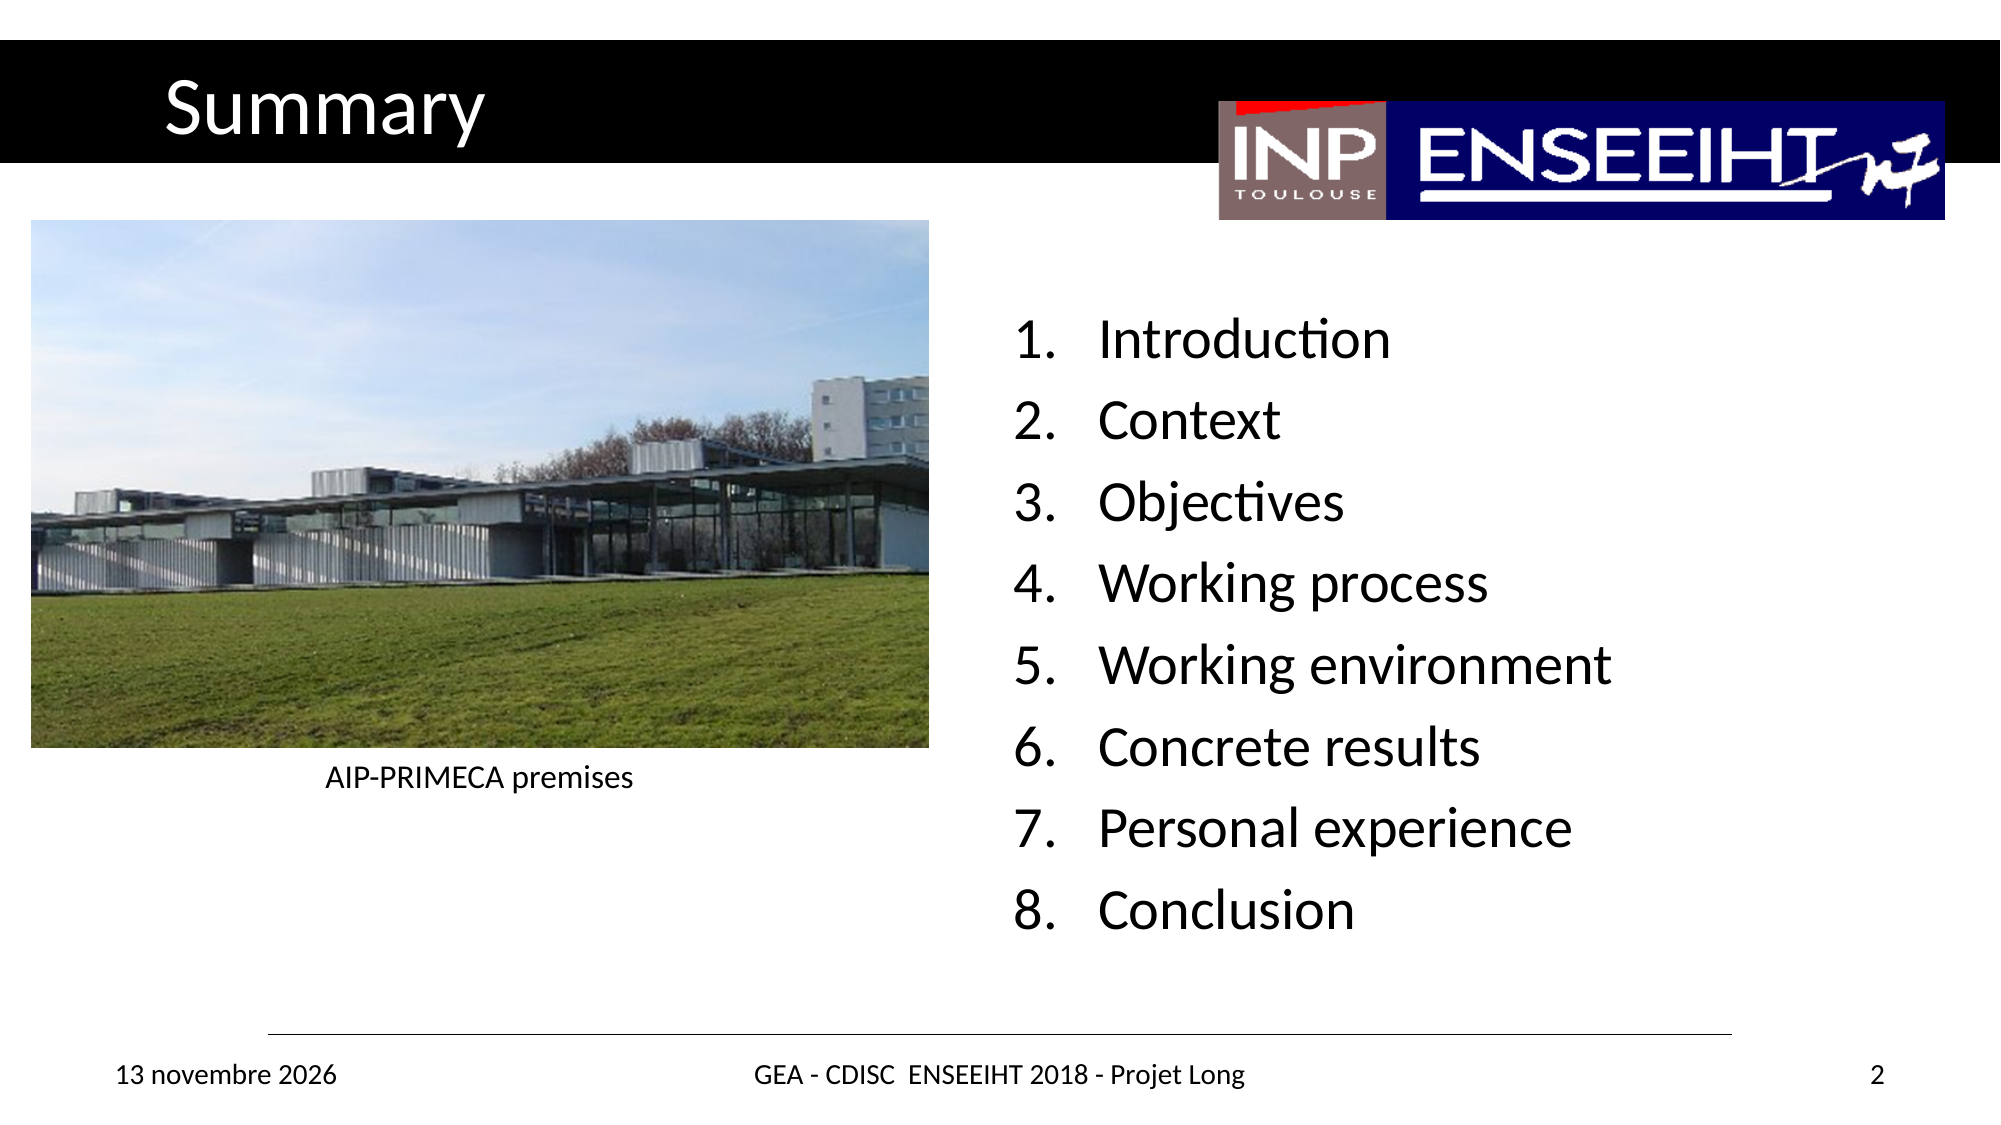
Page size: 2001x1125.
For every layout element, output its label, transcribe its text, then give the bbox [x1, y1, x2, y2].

picture [31, 220, 929, 748]
text_box AIP-PRIMECA premises [237, 756, 722, 803]
picture [1218, 101, 1946, 221]
list Introduction Context Objectives Working process Working environment Concrete results Personal experience Conclusion [998, 292, 1827, 1035]
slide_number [99, 1042, 567, 1103]
footer GEA - CDISC ENSEEIHT 2018 - Projet Long [733, 1043, 1267, 1103]
slide_number 2 [1433, 1042, 1900, 1103]
text_box Summary [0, 40, 2000, 163]
